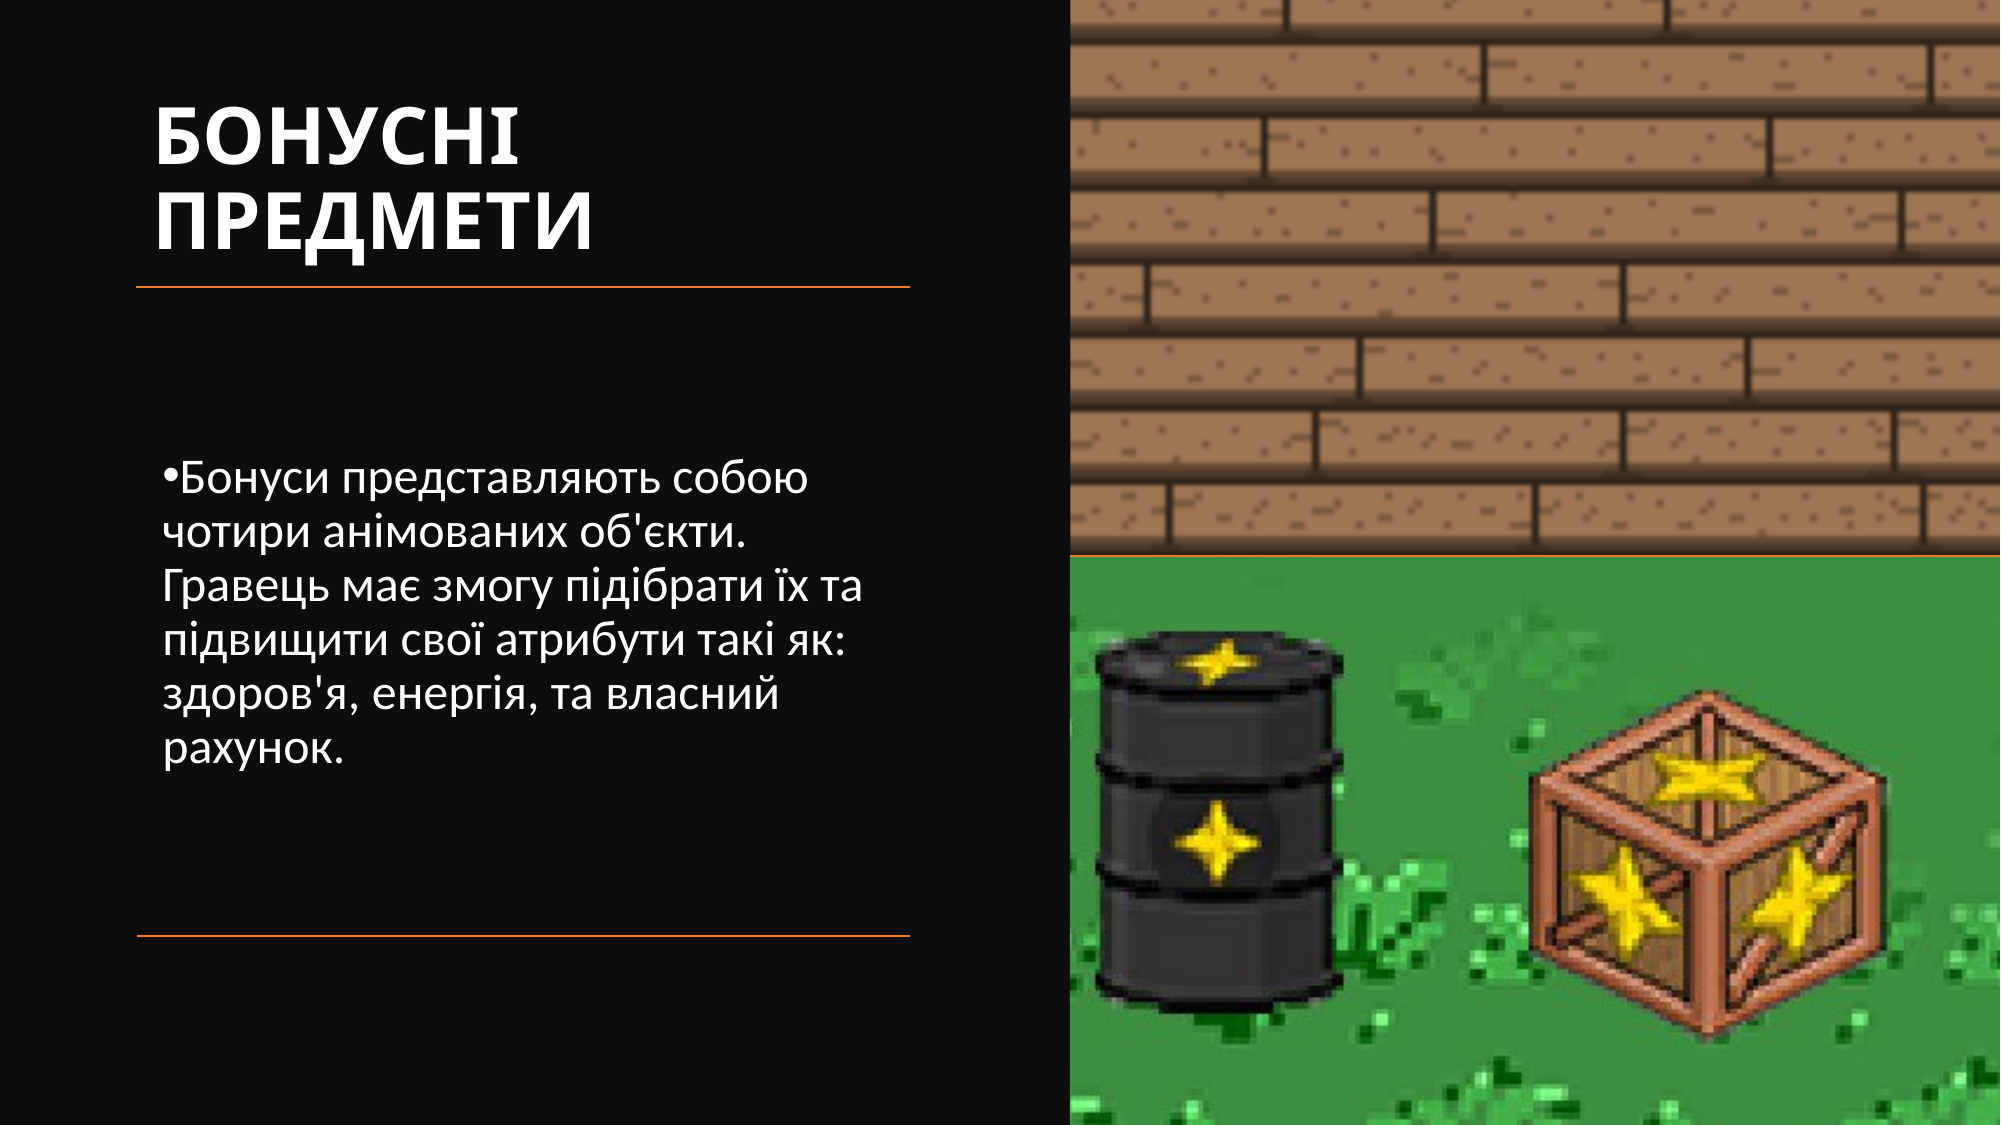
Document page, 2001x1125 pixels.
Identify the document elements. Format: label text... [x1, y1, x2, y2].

text_box [0, 0, 1070, 1125]
text_box Бонуси представляють собою чотири анімованих об'єкти. Гравець має змогу підібрати їх та підвищити свої атрибути такі як: здоров'я, енергія, та власний рахунок. [147, 313, 900, 912]
title БОНУСНІ ПРЕДМЕТИ [137, 73, 910, 275]
picture [1069, 556, 2000, 1125]
picture [1070, 0, 2000, 555]
